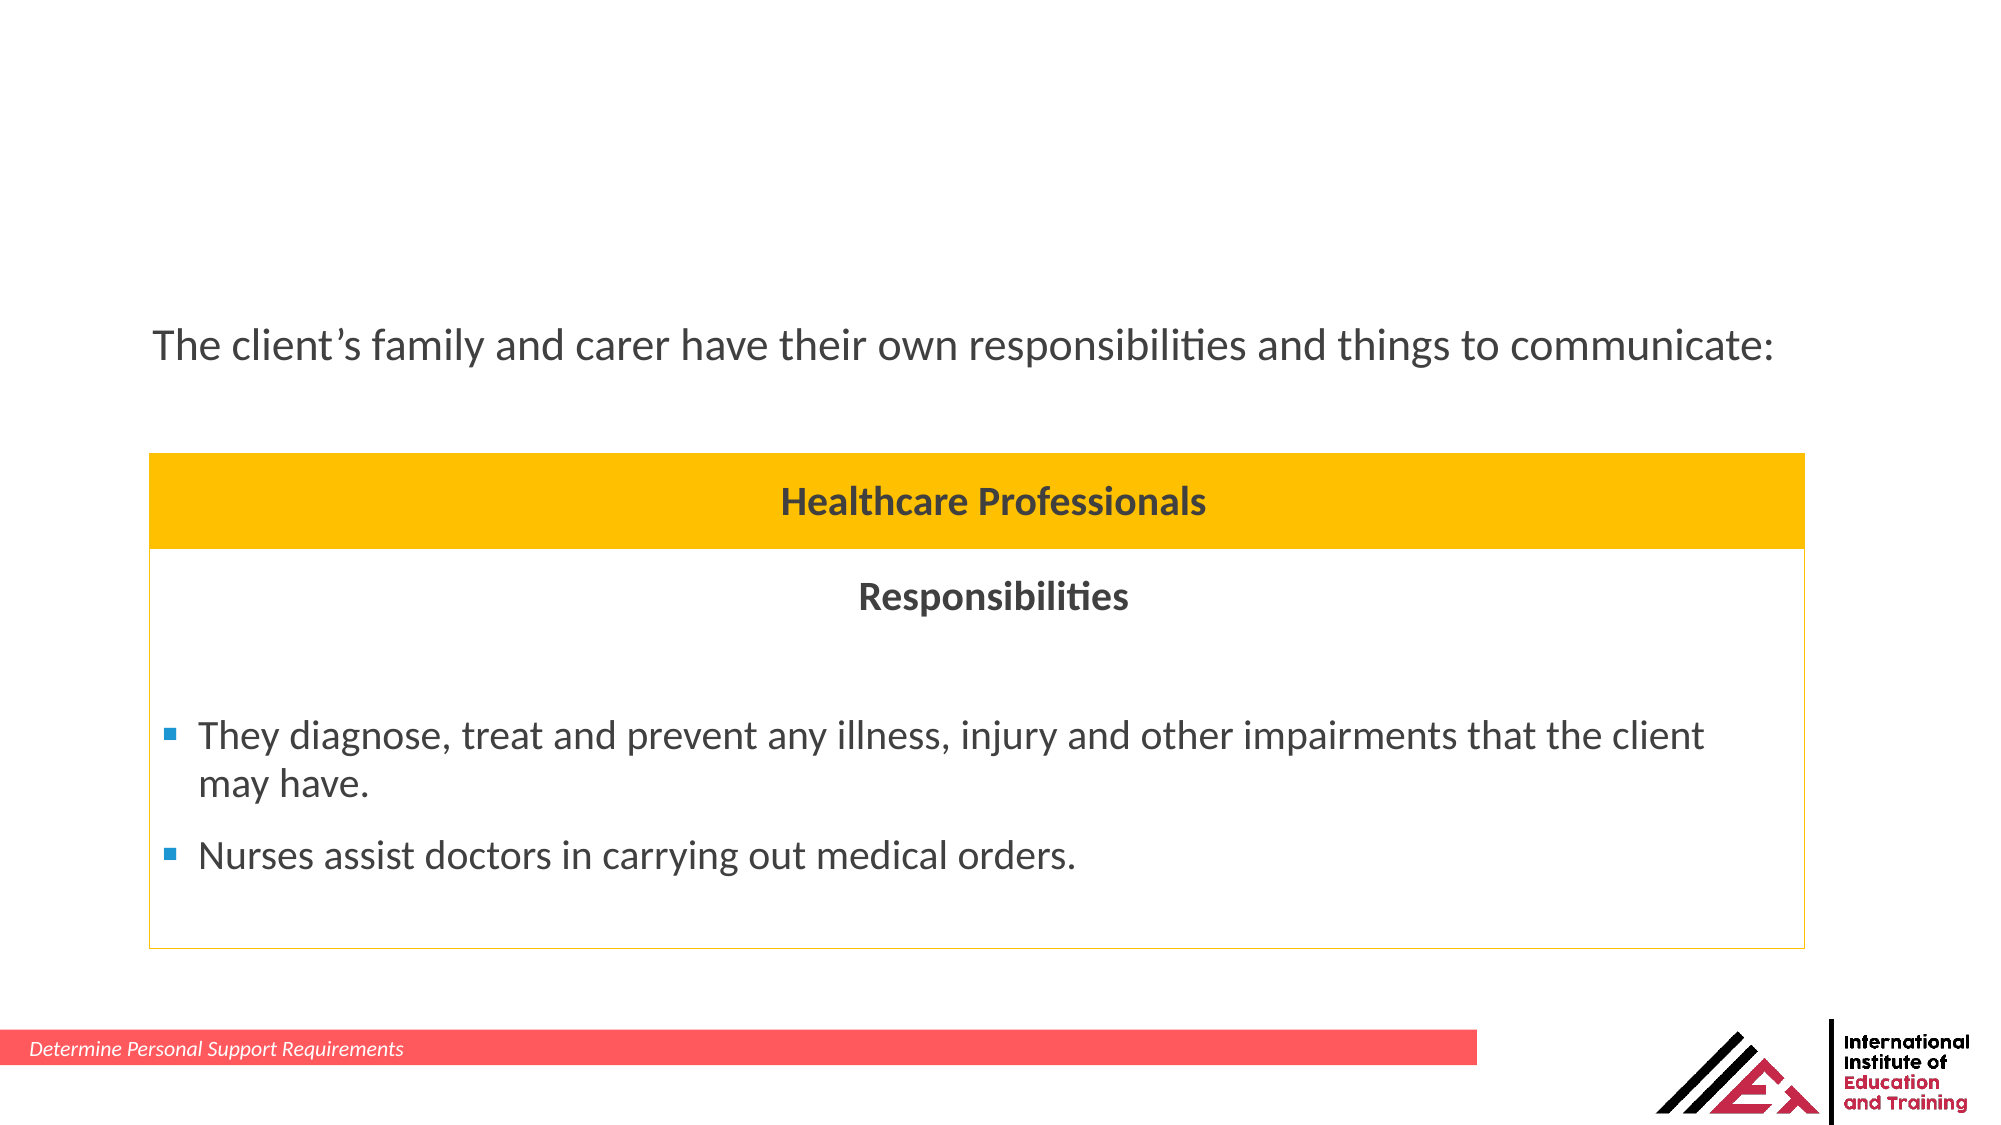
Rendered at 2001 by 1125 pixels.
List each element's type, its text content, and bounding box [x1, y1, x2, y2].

list The client’s family and carer have their own responsibilities and things to communicate: [137, 299, 1793, 1014]
picture [1655, 1019, 1969, 1125]
text_box Determine Personal Support Requirements [0, 1029, 1478, 1066]
table_cell Responsibilities [150, 549, 1804, 645]
table_header Healthcare Professionals [150, 454, 1804, 549]
table_cell They diagnose, treat and prevent any illness, injury and other impairments that the client may have. Nurses assist doctors in carrying out medical orders. [150, 645, 1804, 948]
